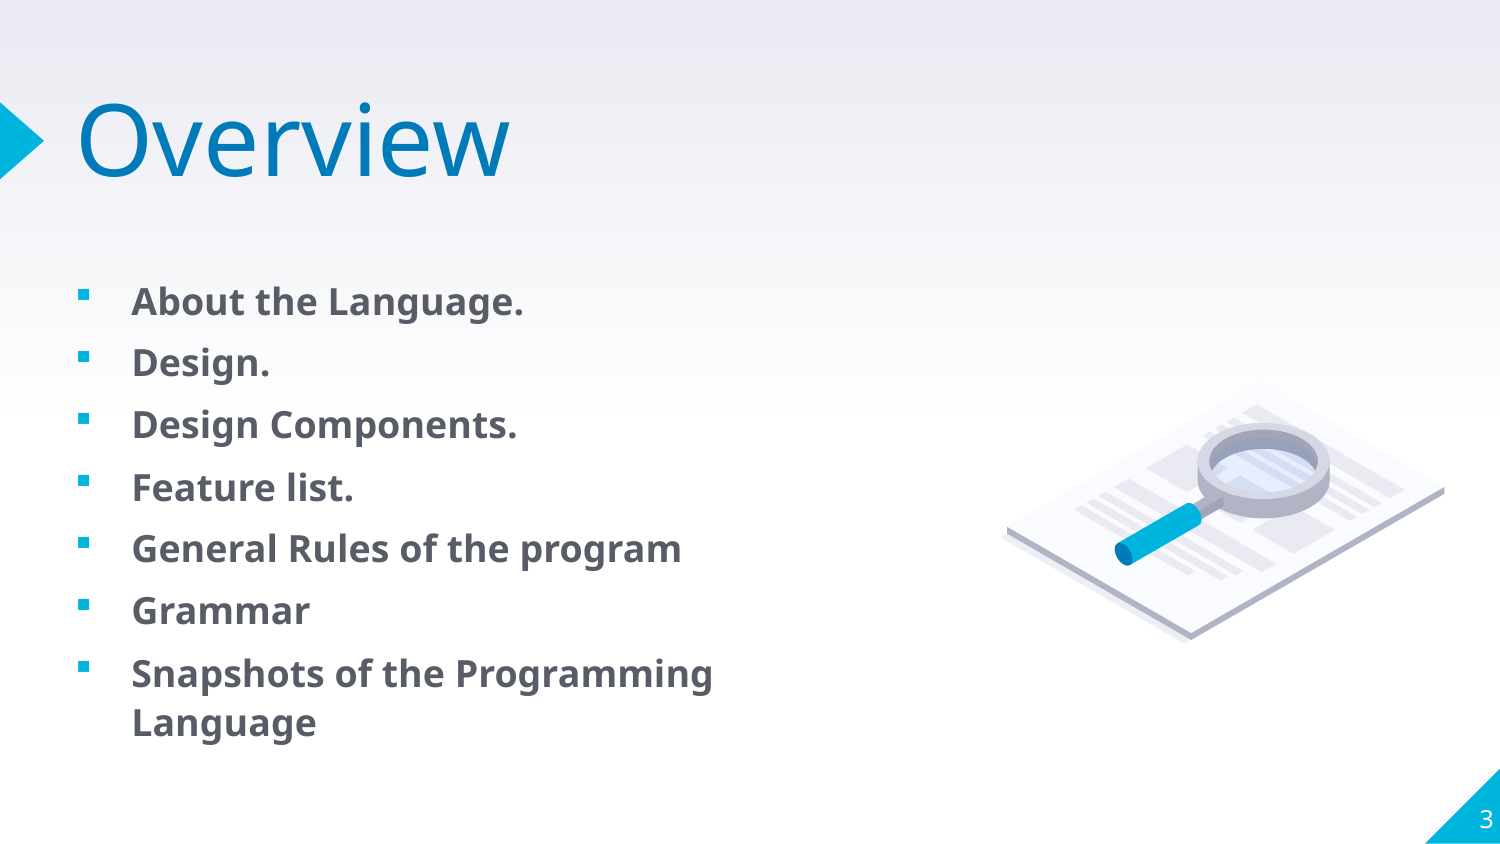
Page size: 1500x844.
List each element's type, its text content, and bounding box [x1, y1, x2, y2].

slide_number 3 [1418, 760, 1494, 838]
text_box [1000, 380, 1445, 644]
list About the Language. Design. Design Components. Feature list. General Rules of the program Grammar Snapshots of the Programming Language [75, 215, 903, 745]
title Overview [75, 99, 1001, 277]
